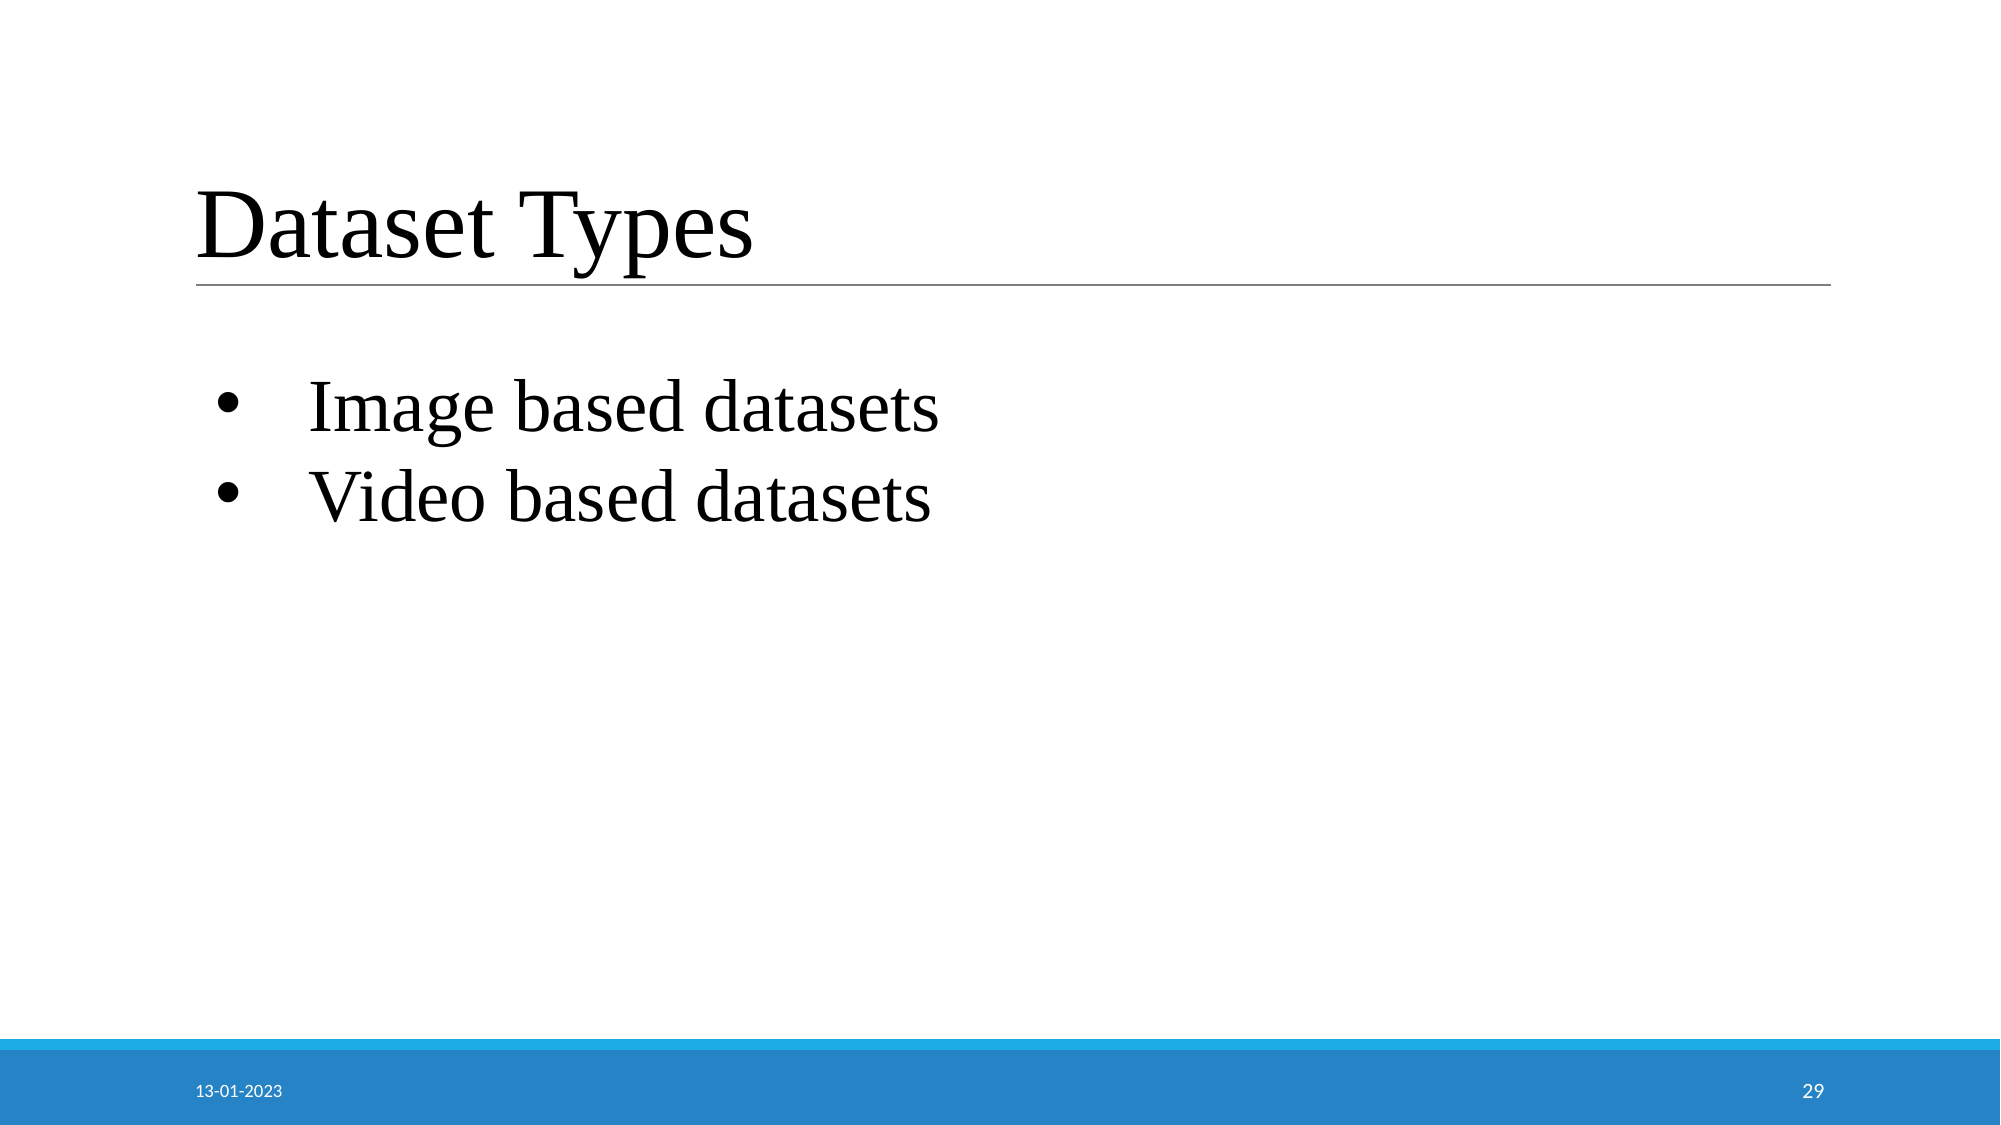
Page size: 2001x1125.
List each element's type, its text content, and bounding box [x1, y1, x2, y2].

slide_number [180, 1059, 586, 1120]
title Dataset Types [180, 47, 1830, 285]
text_box Image based datasets Video based datasets [199, 348, 984, 664]
slide_number ‹#› [1624, 1059, 1840, 1120]
